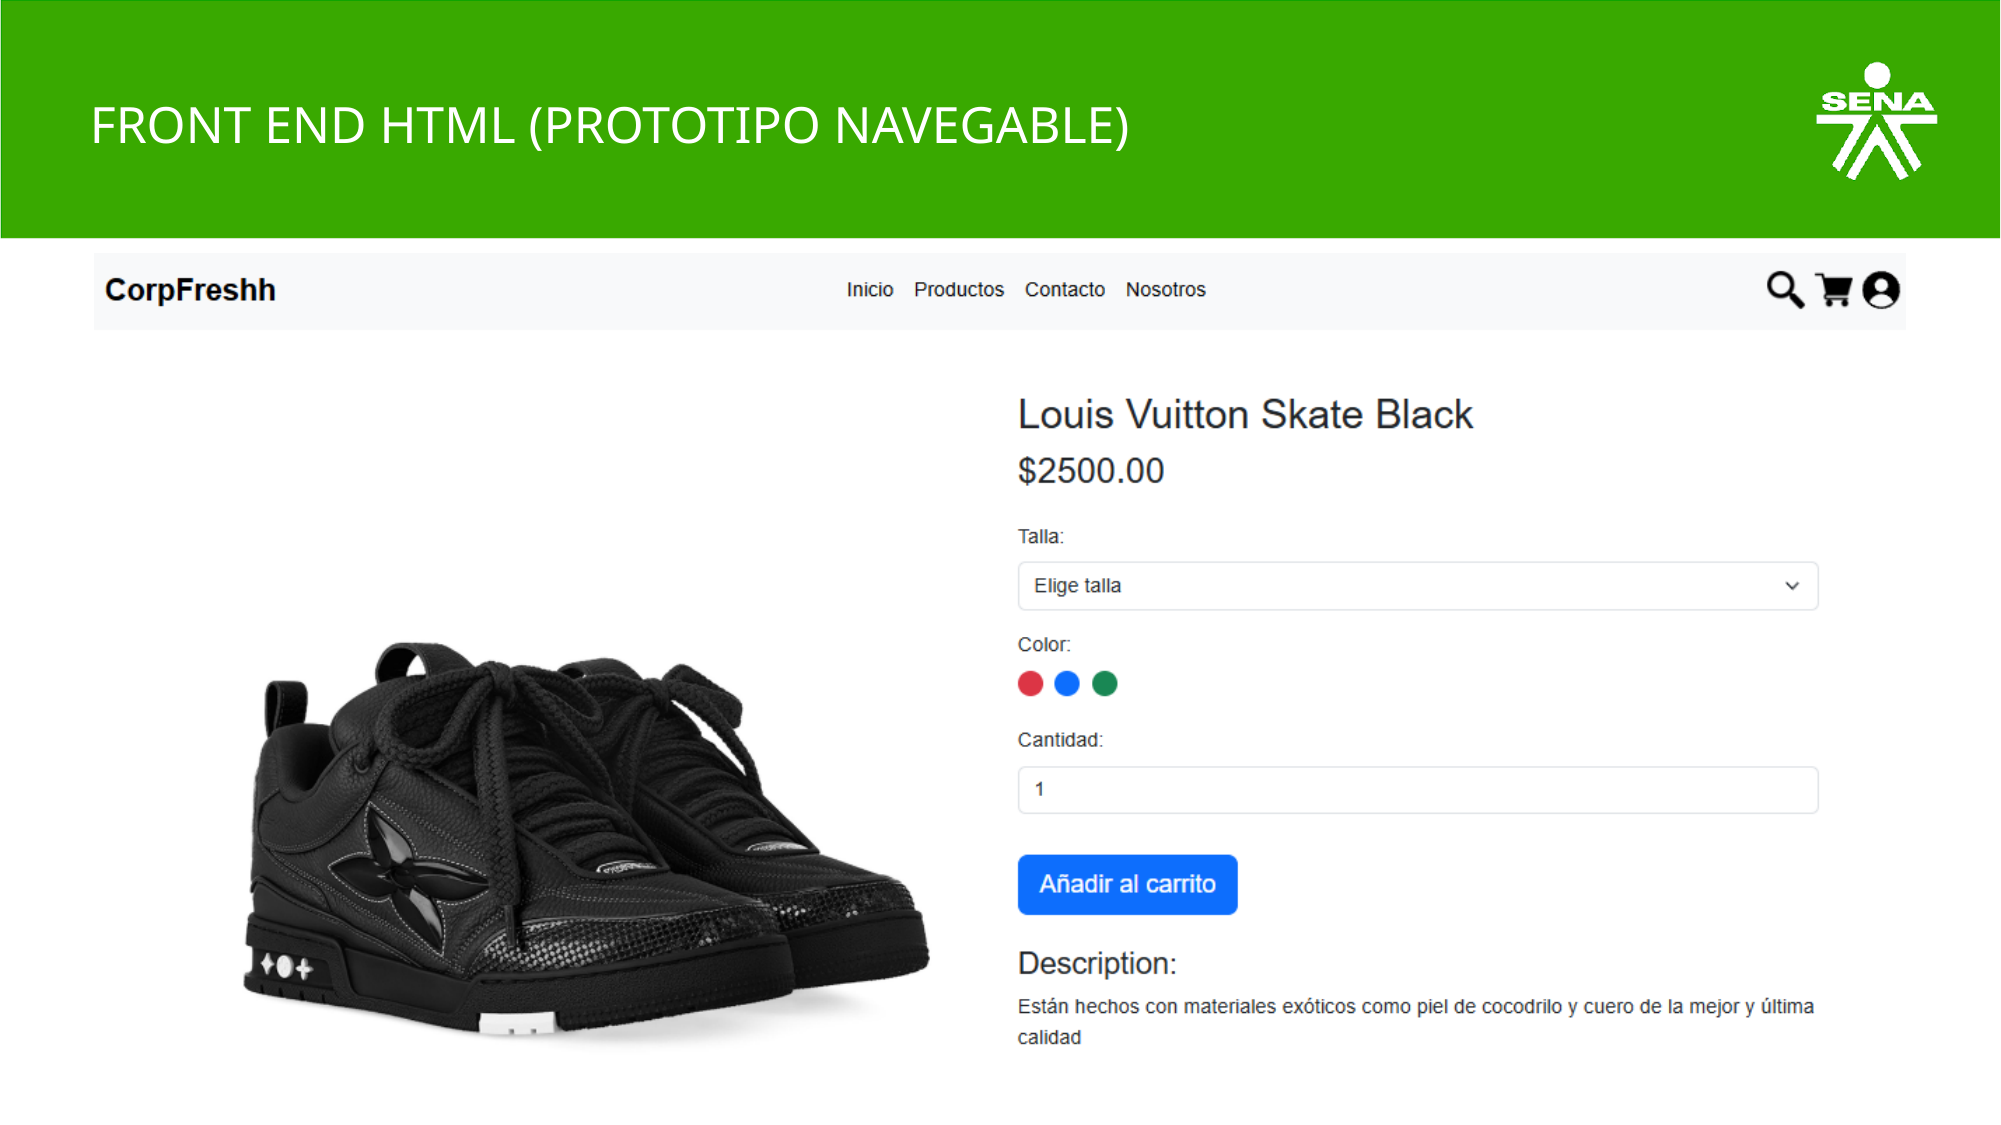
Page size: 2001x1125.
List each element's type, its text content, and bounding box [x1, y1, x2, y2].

picture [0, 0, 2001, 1125]
title FRONT END HTML (PROTOTIPO NAVEGABLE) [74, 18, 1800, 236]
